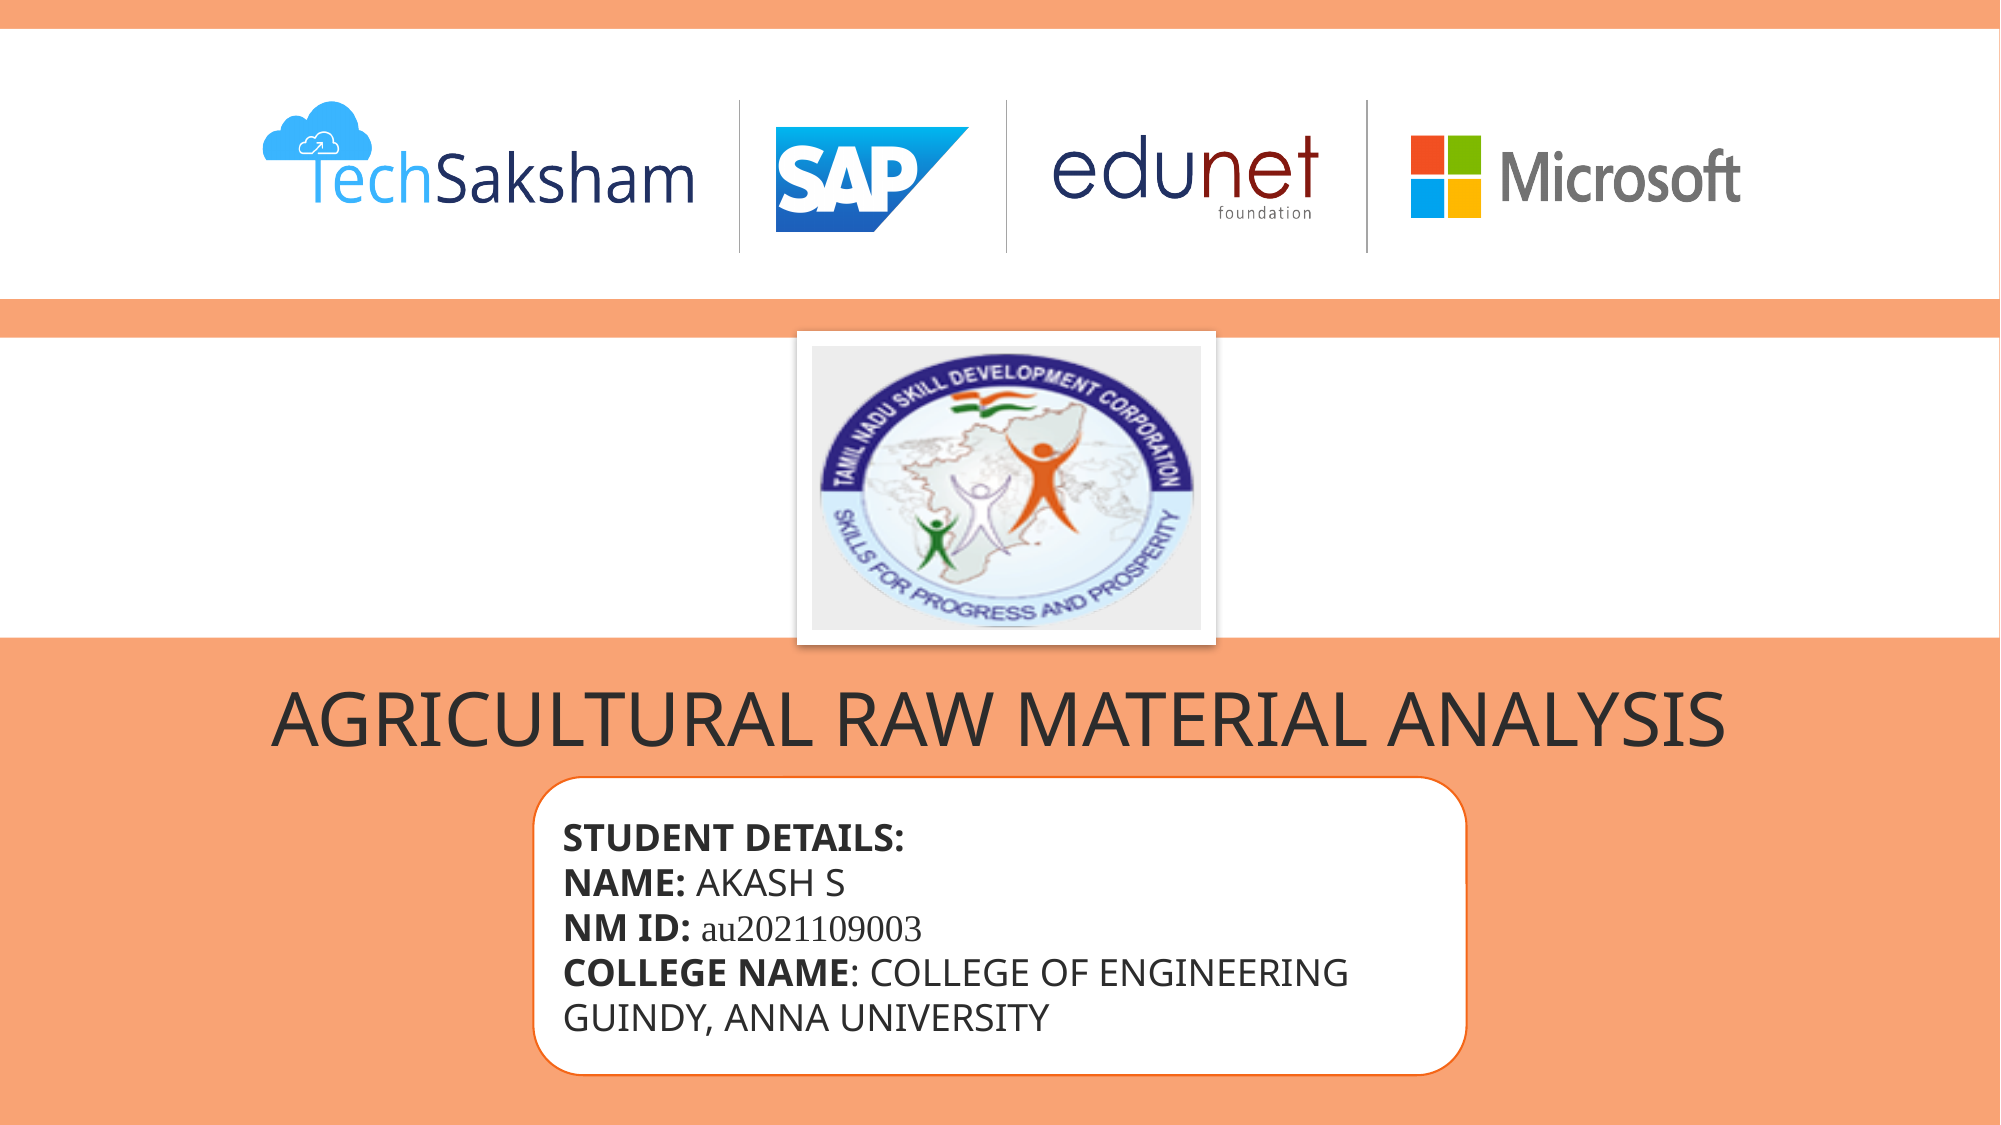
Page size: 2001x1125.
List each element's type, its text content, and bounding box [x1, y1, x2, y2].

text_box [253, 89, 1751, 253]
picture [811, 345, 1202, 631]
text_box STUDENT DETAILS: NAME: AKASH S NM ID: au2021109003 COLLEGE NAME: COLLEGE OF ENGINEERING GUINDY, ANNA UNIVERSITY [532, 775, 1468, 1077]
subtitle AGRICULTURAL RAW MATERIAL ANALYSIS [249, 674, 1750, 1086]
